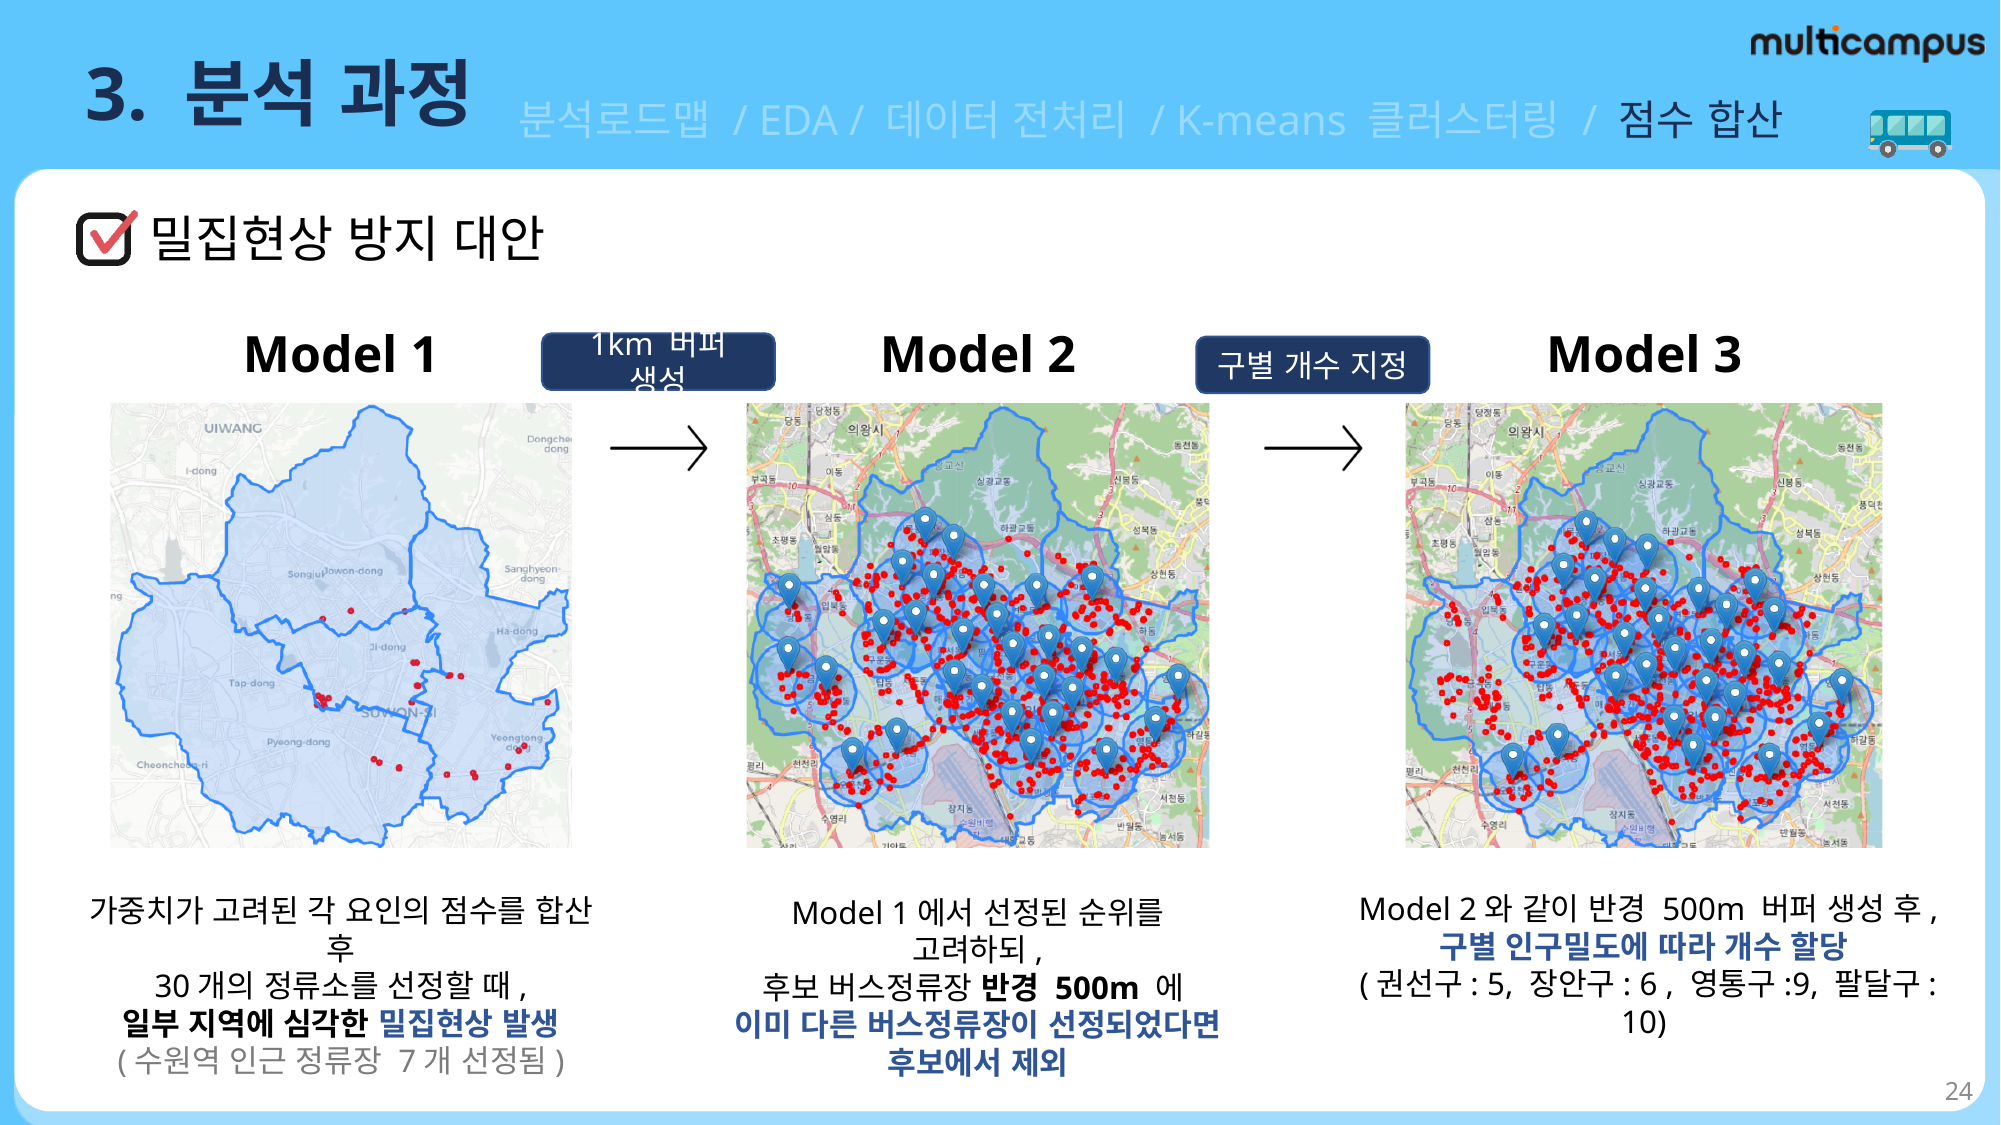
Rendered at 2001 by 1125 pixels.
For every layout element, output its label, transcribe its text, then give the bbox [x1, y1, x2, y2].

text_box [718, 315, 1237, 1053]
text_box [0, 0, 2000, 75]
picture [1909, 116, 1923, 135]
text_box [541, 333, 775, 517]
picture [1889, 107, 1953, 159]
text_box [70, 315, 612, 1051]
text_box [1196, 336, 1430, 517]
picture [1889, 116, 1904, 135]
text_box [1344, 315, 1944, 1011]
text_box 분석로드맵 / EDA / 데이터 전처리 / K-means 클러스터링 / 점수 합산 [503, 67, 1889, 176]
picture [1928, 116, 1944, 135]
slide_number 24 [1538, 1062, 1989, 1122]
title 3. 분석 과정 [70, 35, 861, 159]
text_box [76, 199, 676, 276]
